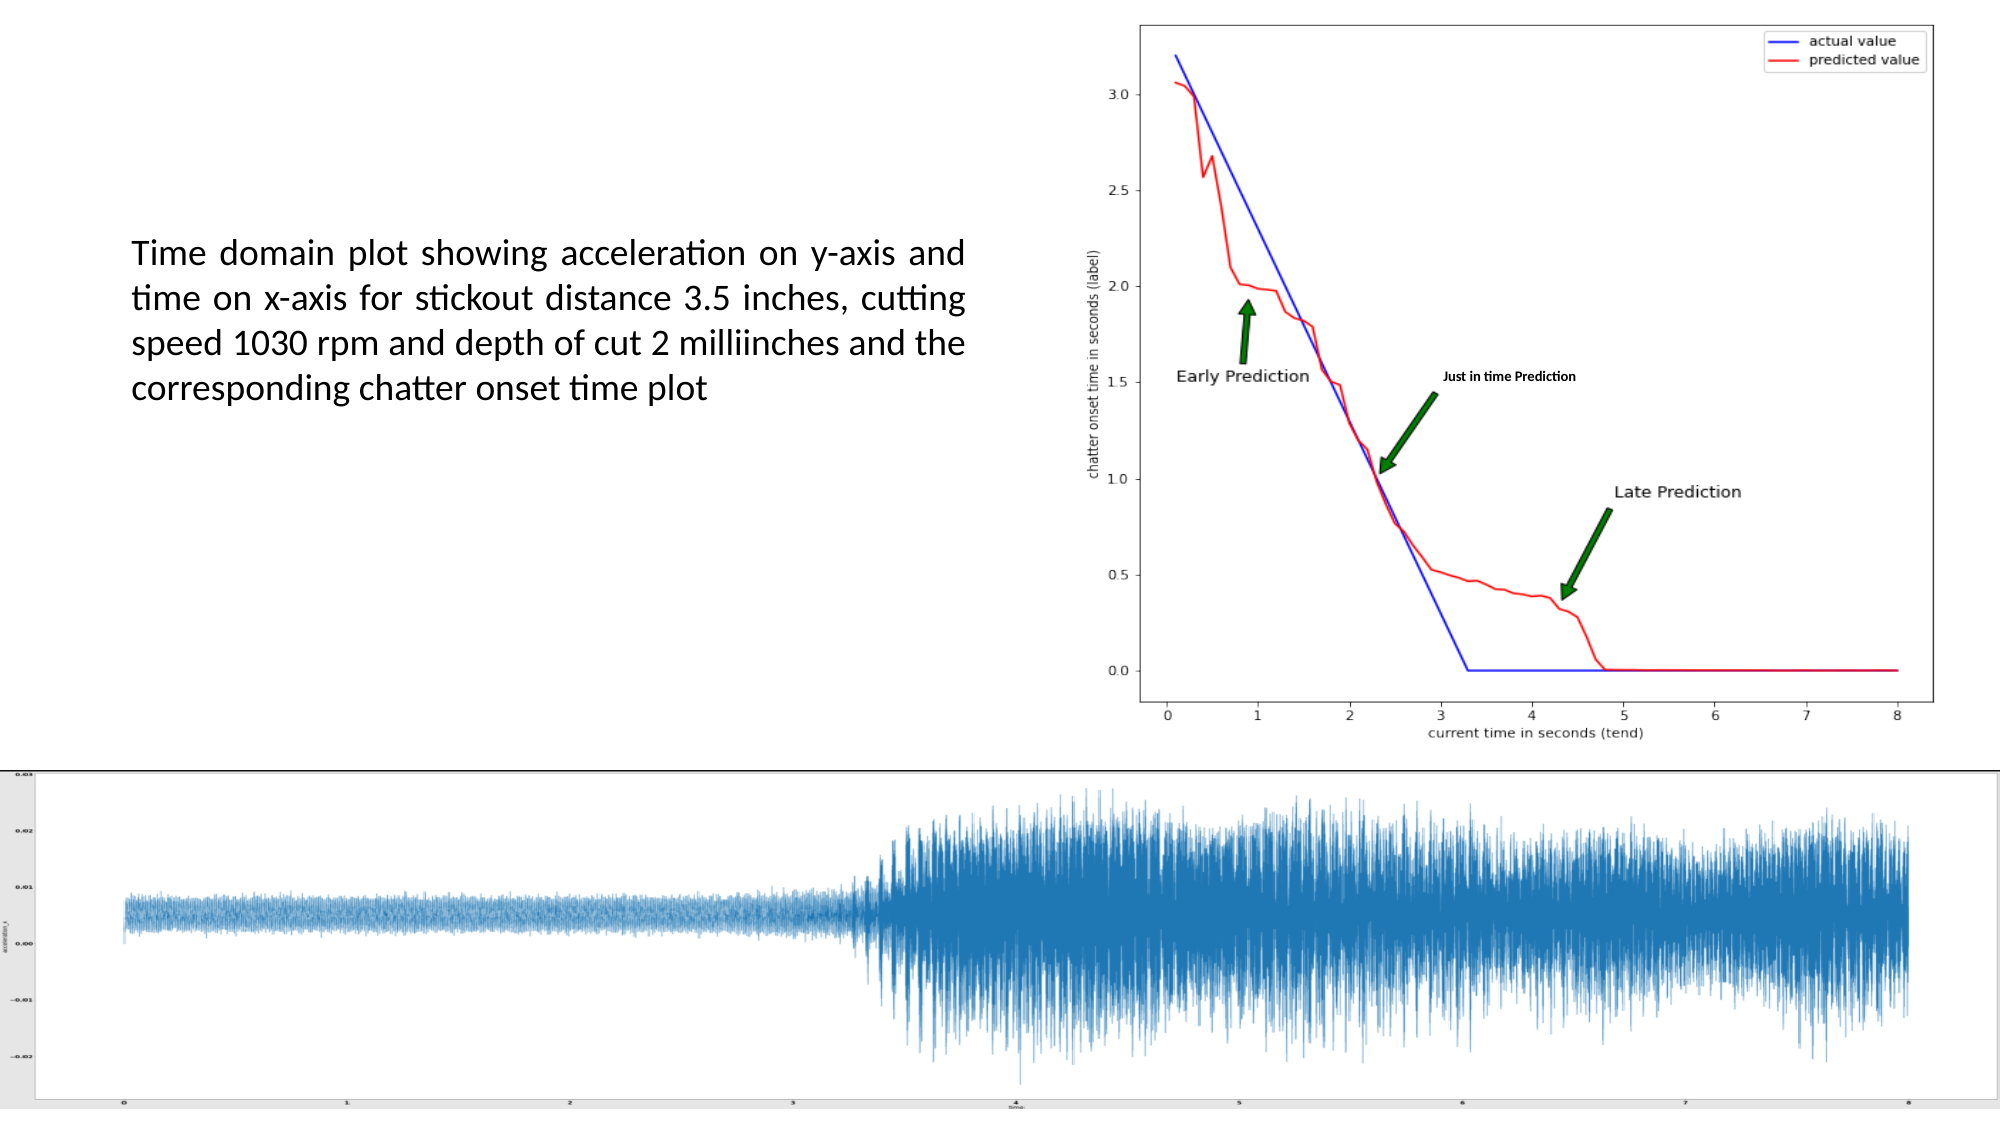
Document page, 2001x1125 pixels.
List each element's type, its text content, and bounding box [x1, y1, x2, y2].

picture [1077, 16, 1943, 749]
text_box Time domain plot showing acceleration on y-axis and time on x-axis for stickout distance 3.5 inches, cutting speed 1030 rpm and depth of cut 2 milliinches and the corresponding chatter onset time plot [116, 220, 982, 461]
picture [0, 770, 2000, 1109]
